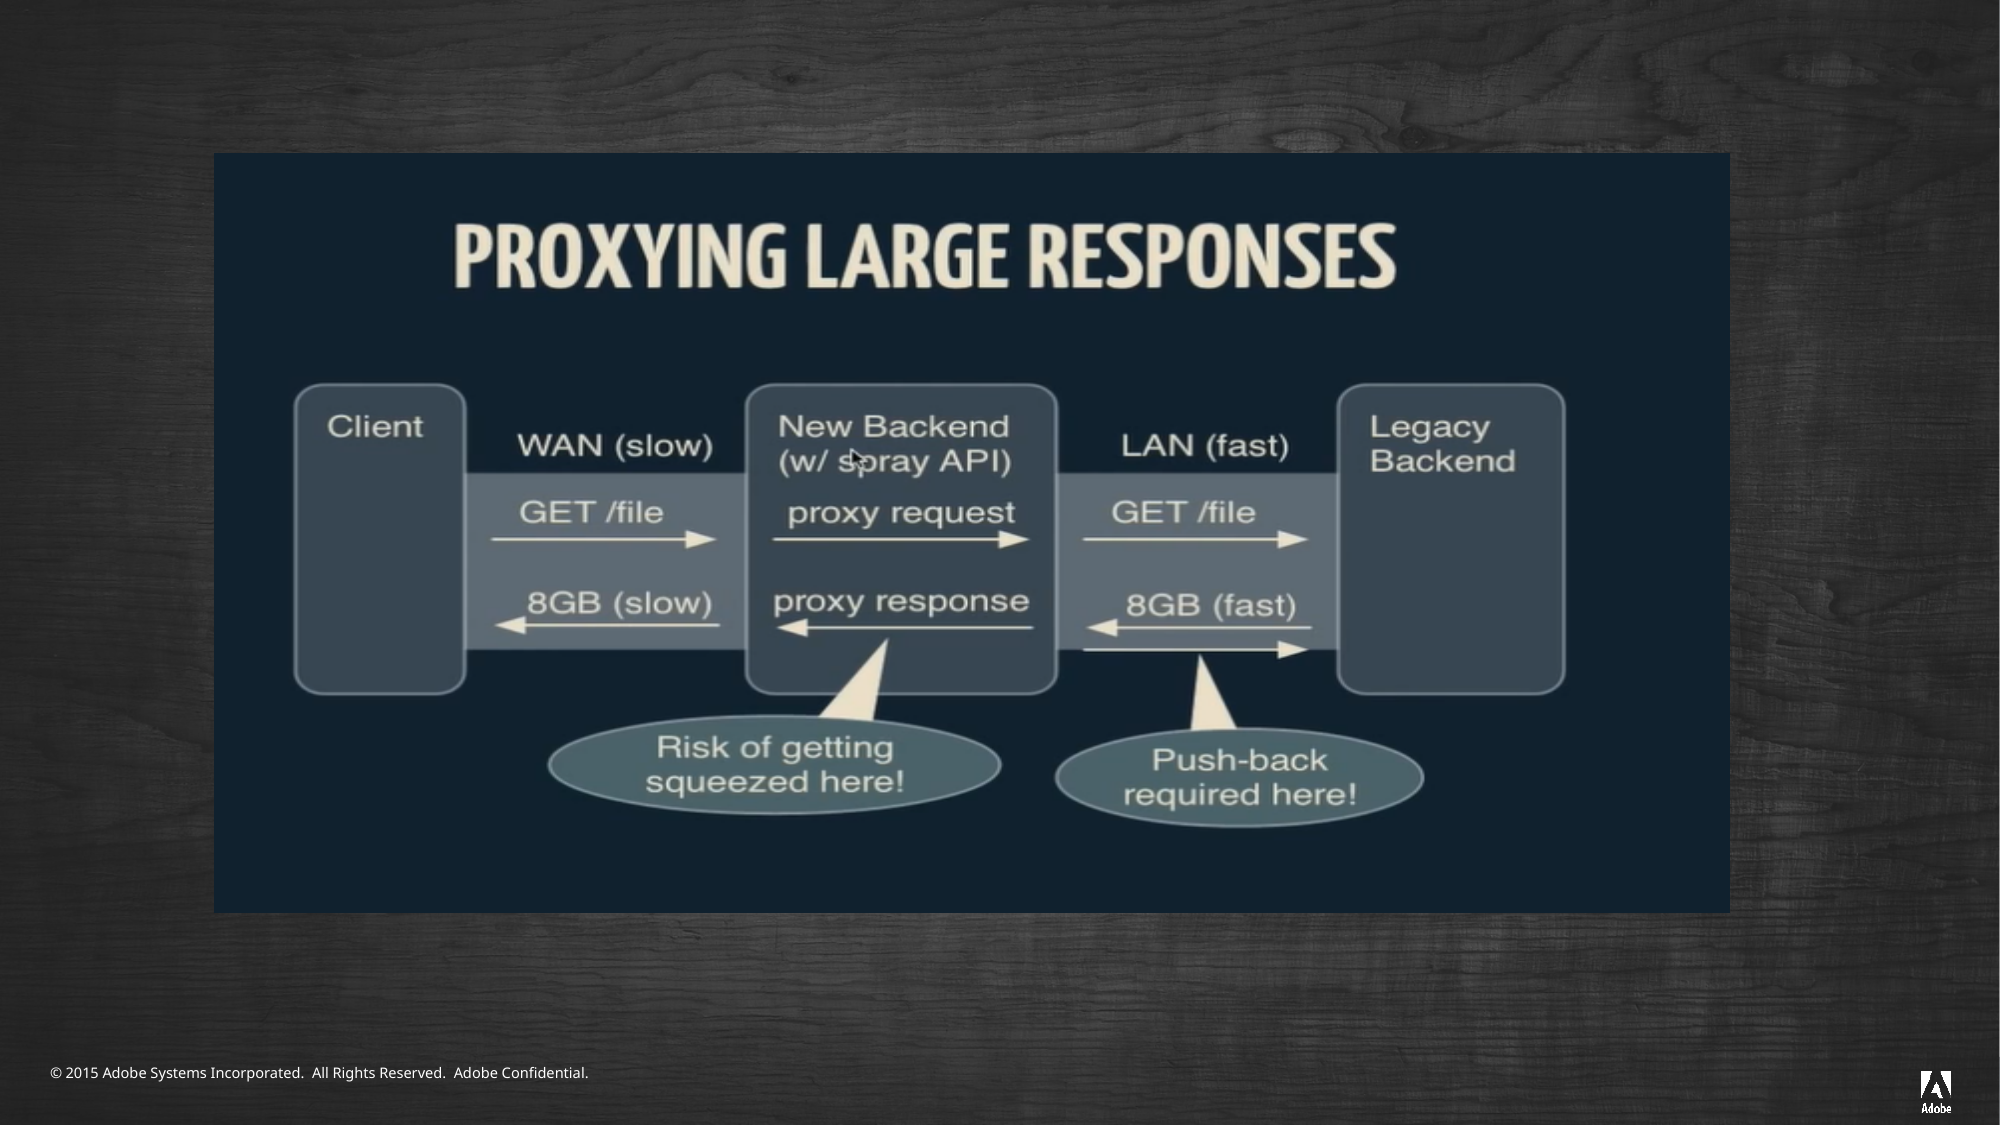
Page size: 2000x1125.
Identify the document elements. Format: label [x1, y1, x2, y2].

picture [213, 153, 1730, 914]
picture [1921, 1071, 1951, 1113]
